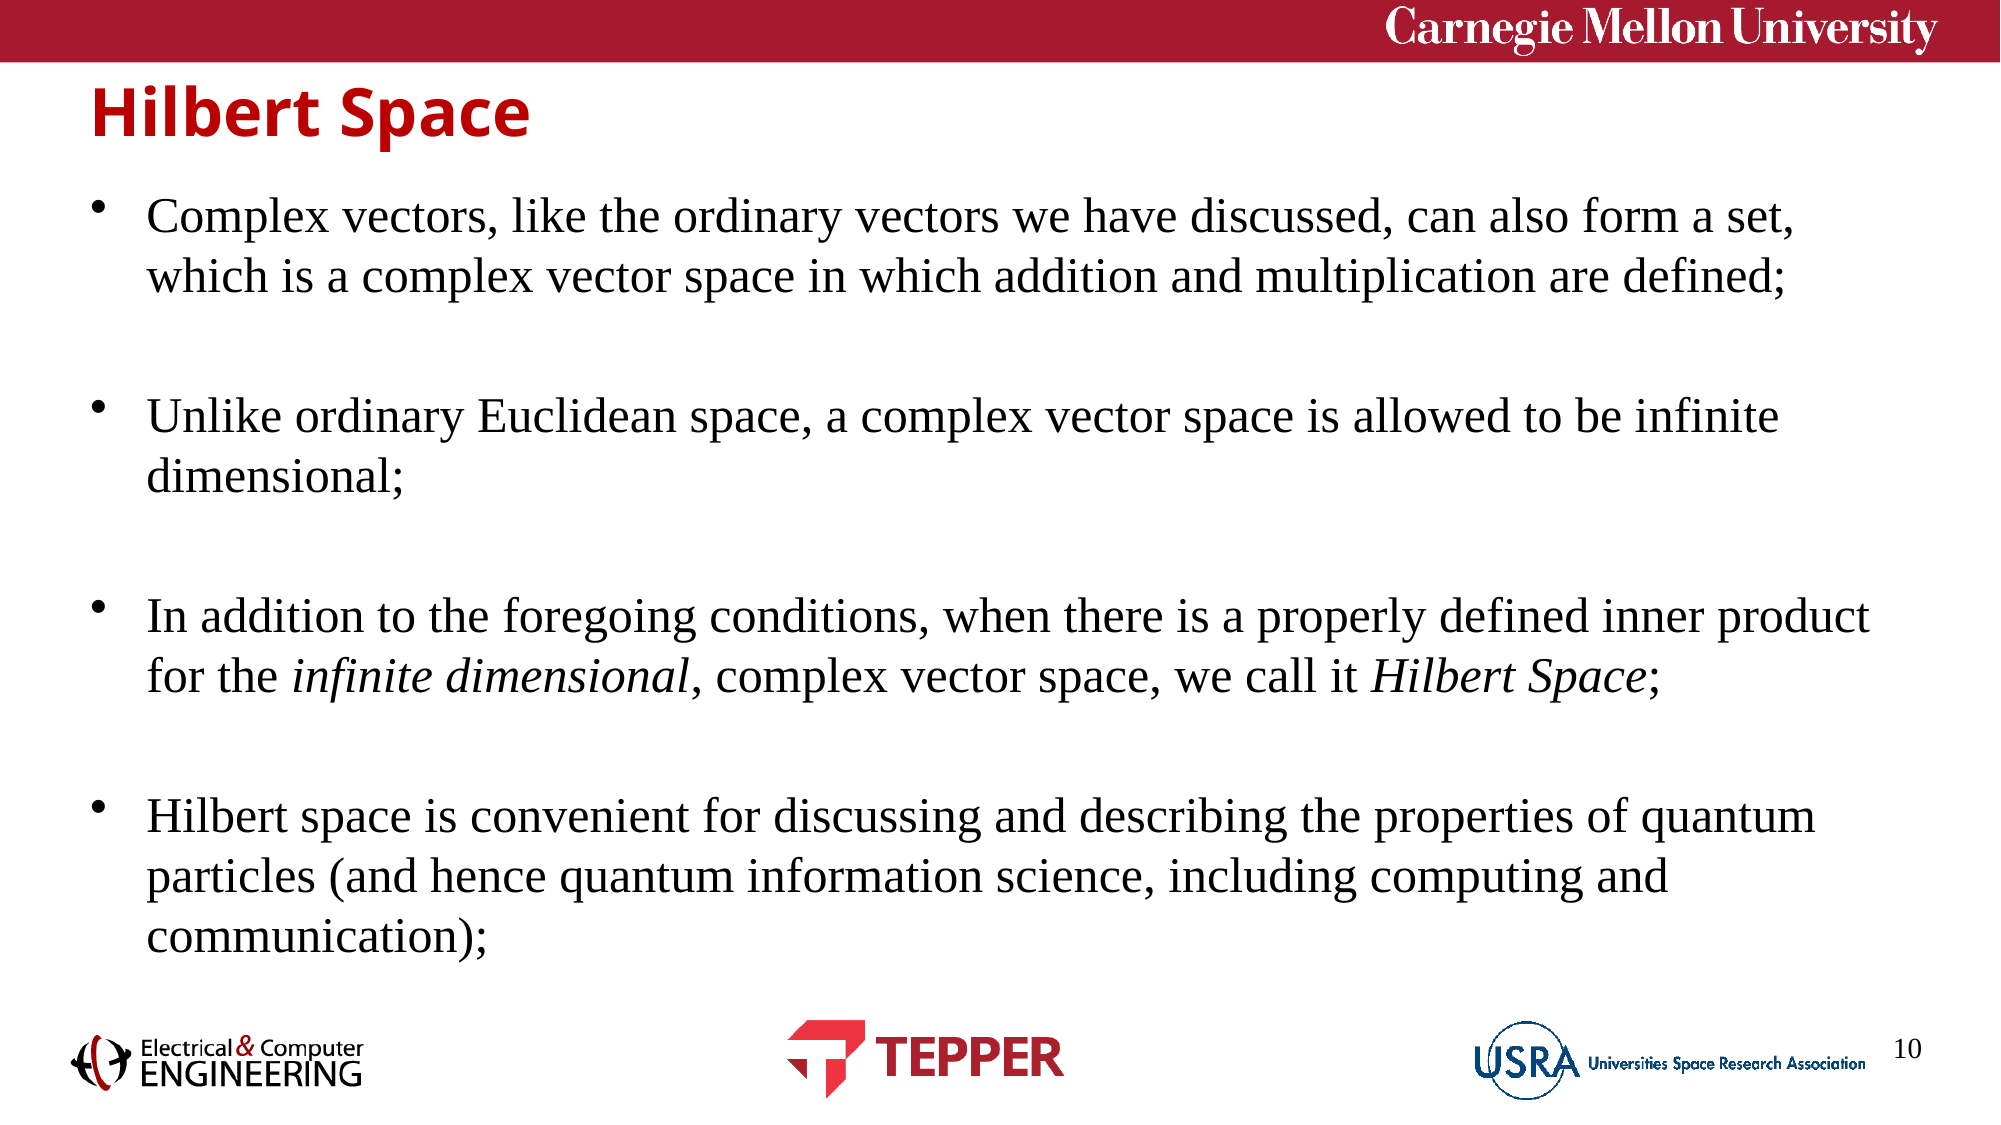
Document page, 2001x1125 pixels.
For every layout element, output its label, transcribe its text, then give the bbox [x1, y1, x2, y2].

picture [62, 1027, 375, 1097]
picture [1386, 6, 1938, 56]
picture [1475, 1021, 1865, 1100]
slide_number 10 [1520, 1022, 1938, 1097]
list Complex vectors, like the ordinary vectors we have discussed, can also form a set, which is a complex vector space in which addition and multiplication are defined; Unlike ordinary Euclidean space, a complex vector space is allowed to be infinite dimensional; In addition to the foregoing conditions, when there is a properly defined inner product for the infinite dimensional, complex vector space, we call it Hilbert Space; Hilbert space is convenient for discussing and describing the properties of quantum particles (and hence quantum information science, including computing and communication); [75, 174, 1913, 1000]
picture [787, 1020, 1064, 1098]
title Hilbert Space [75, 62, 1938, 153]
